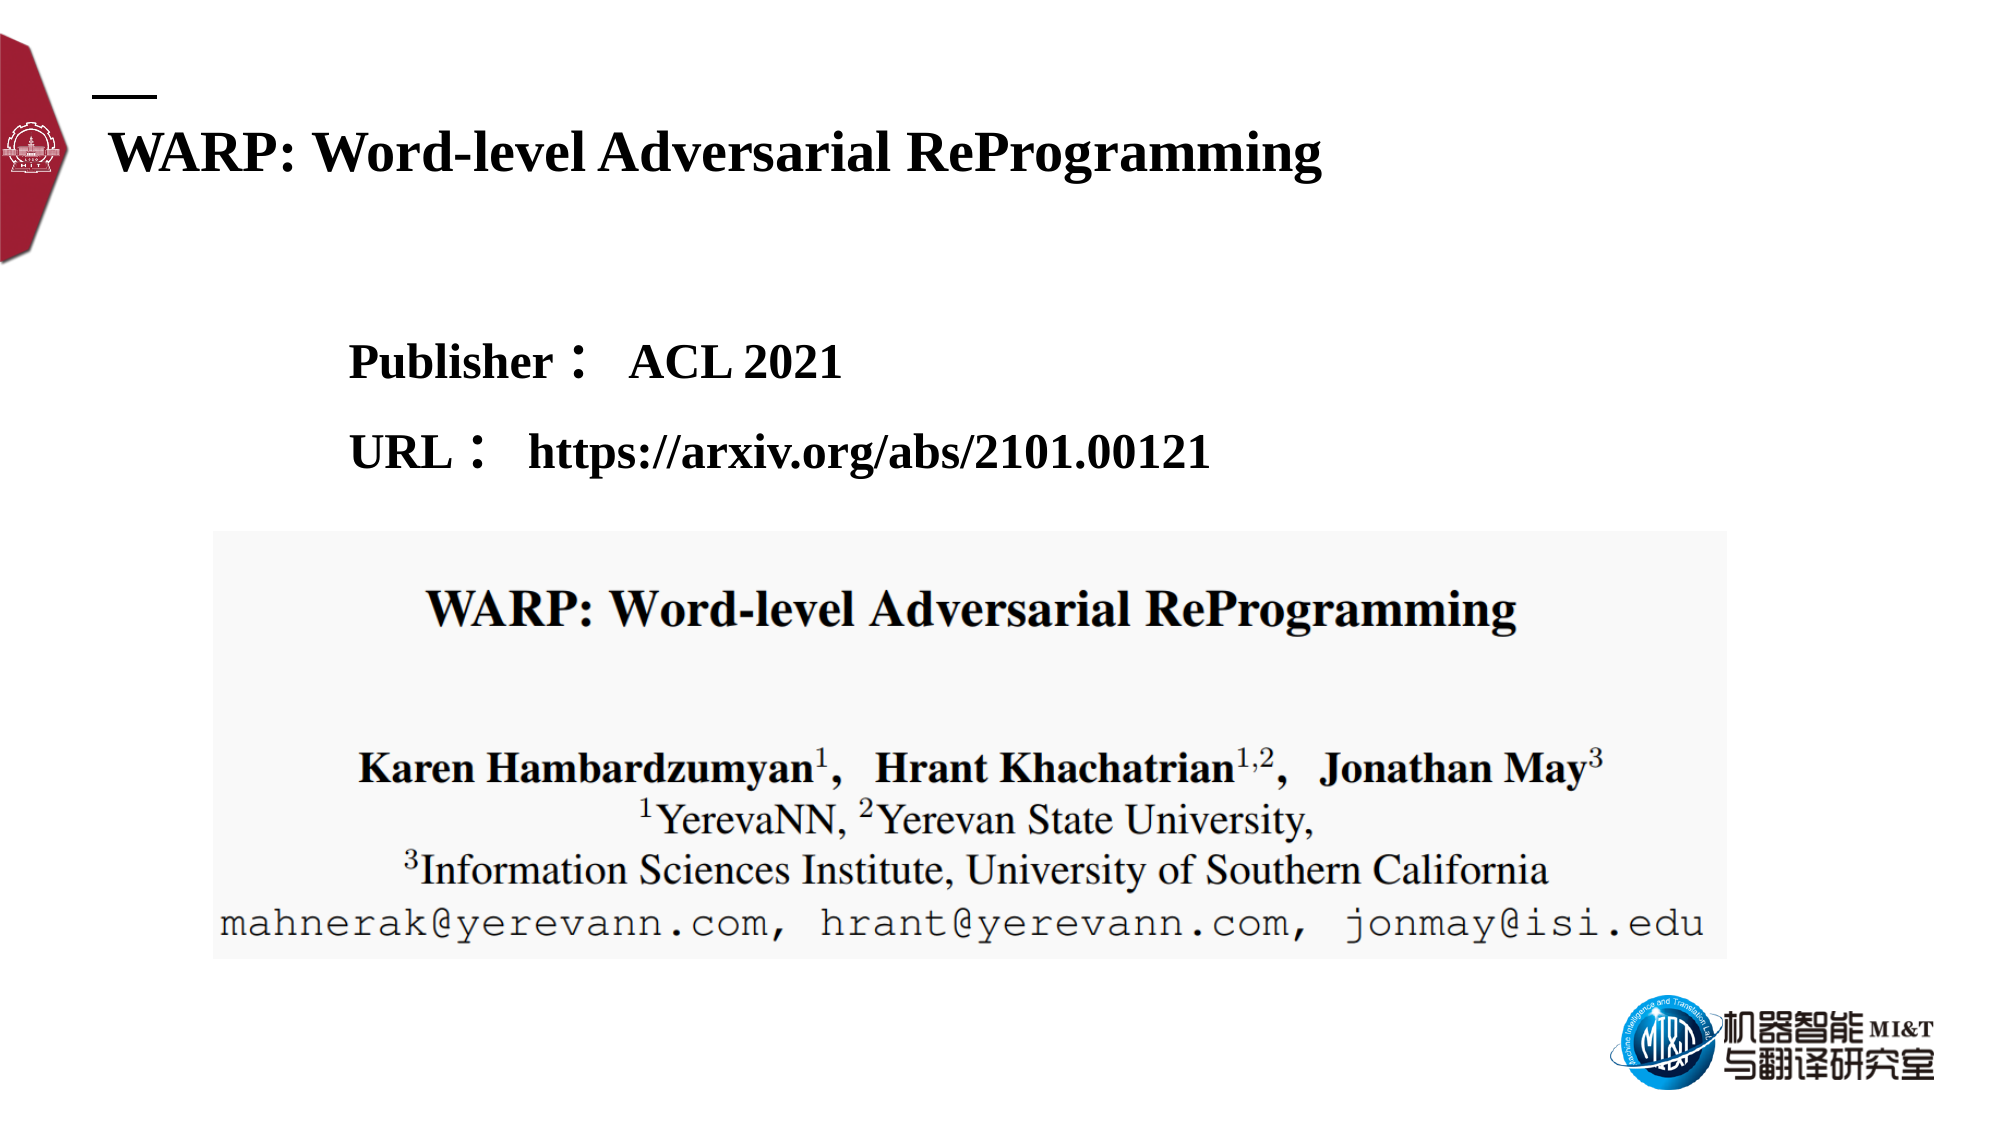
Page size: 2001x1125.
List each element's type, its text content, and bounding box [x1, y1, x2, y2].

picture [212, 530, 1727, 959]
picture [1724, 1011, 1934, 1080]
text_box WARP: Word-level Adversarial ReProgramming [92, 106, 1848, 191]
picture [0, 22, 74, 282]
picture [1610, 995, 1723, 1090]
text_box Publisher：ACL 2021 URL：https://arxiv.org/abs/2101.00121 [333, 290, 1353, 486]
picture [1631, 1017, 1640, 1026]
